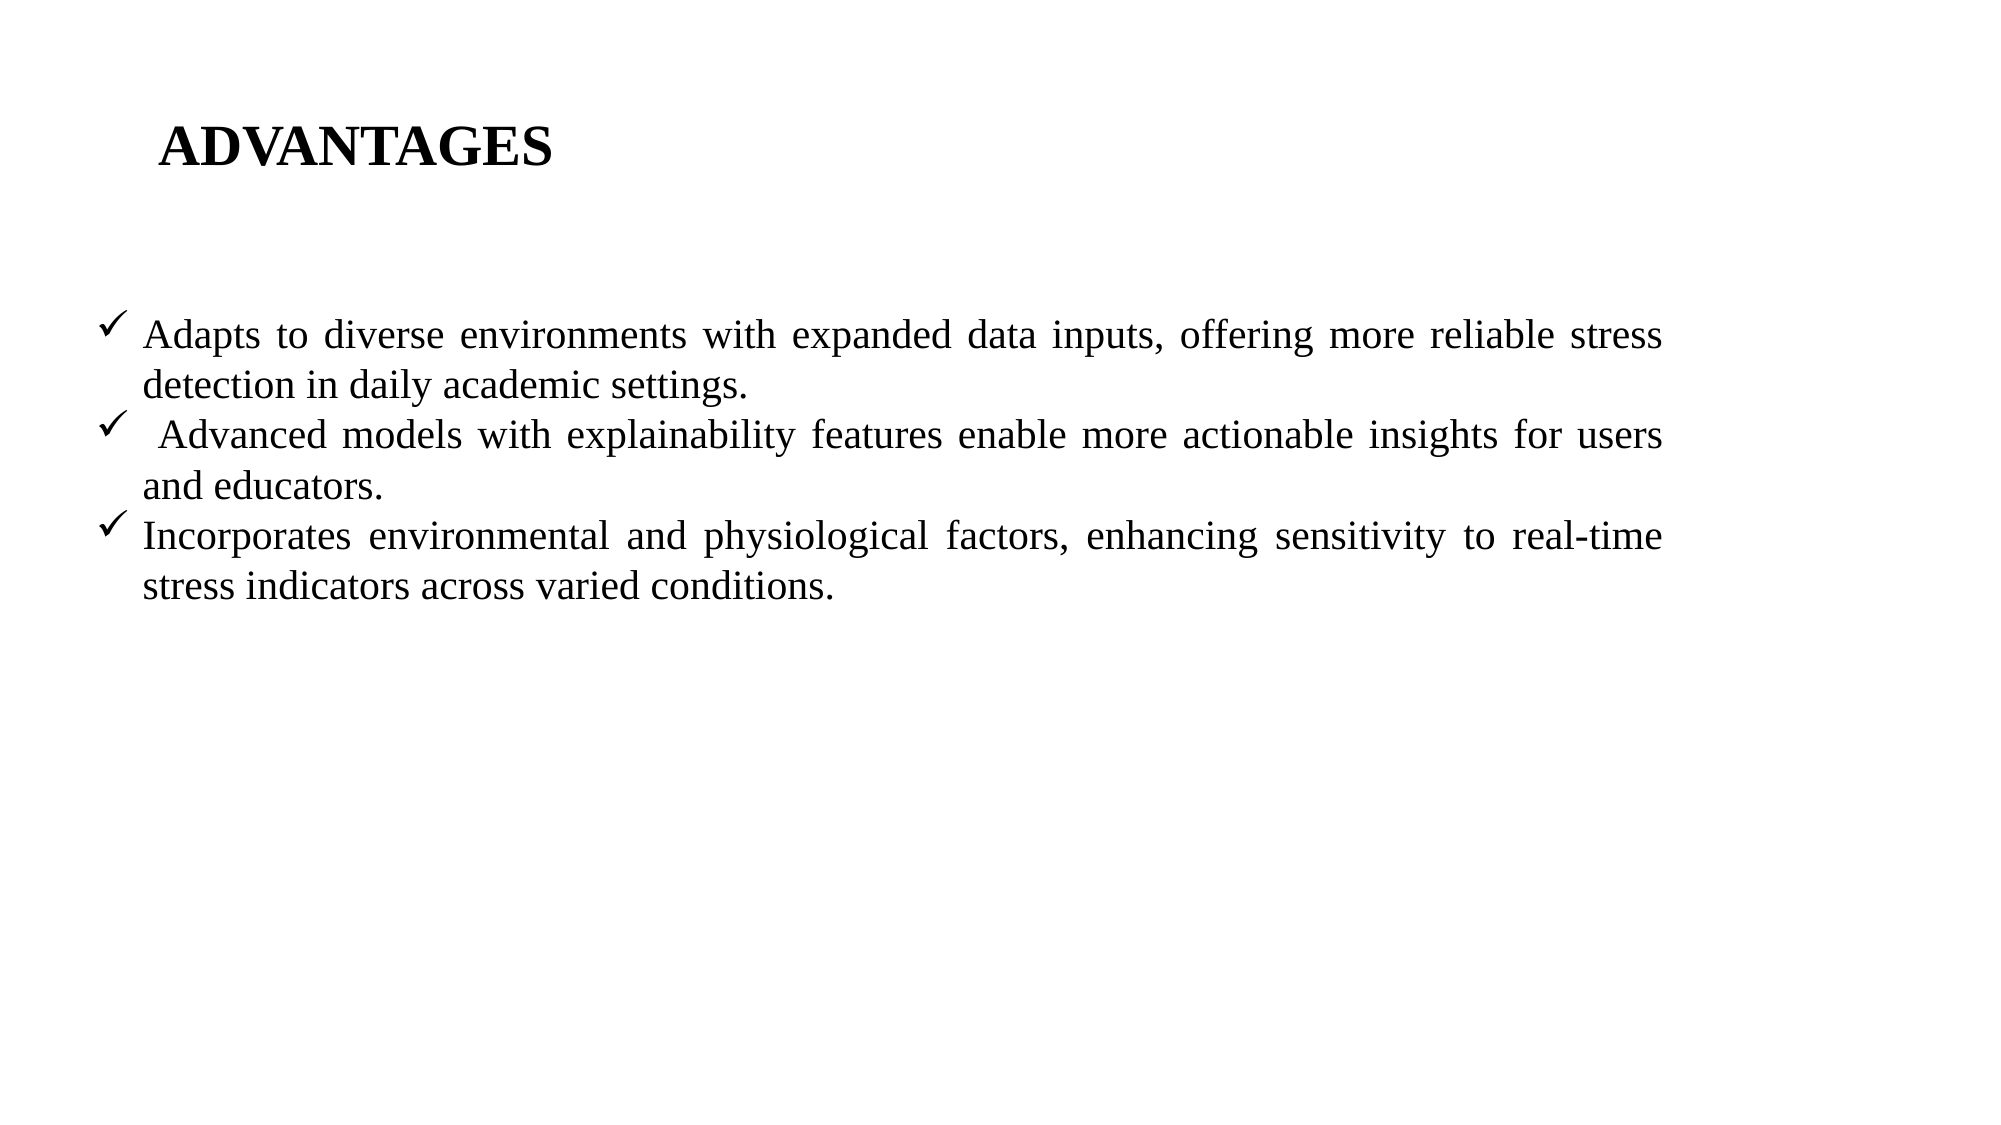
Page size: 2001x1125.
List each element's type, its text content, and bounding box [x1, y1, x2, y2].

text_box ADVANTAGES [143, 100, 1115, 185]
text_box Adapts to diverse environments with expanded data inputs, offering more reliable stress detection in daily academic settings. Advanced models with explainability features enable more actionable insights for users and educators. Incorporates environmental and physiological factors, enhancing sensitivity to real-time stress indicators across varied conditions. [81, 299, 1680, 615]
